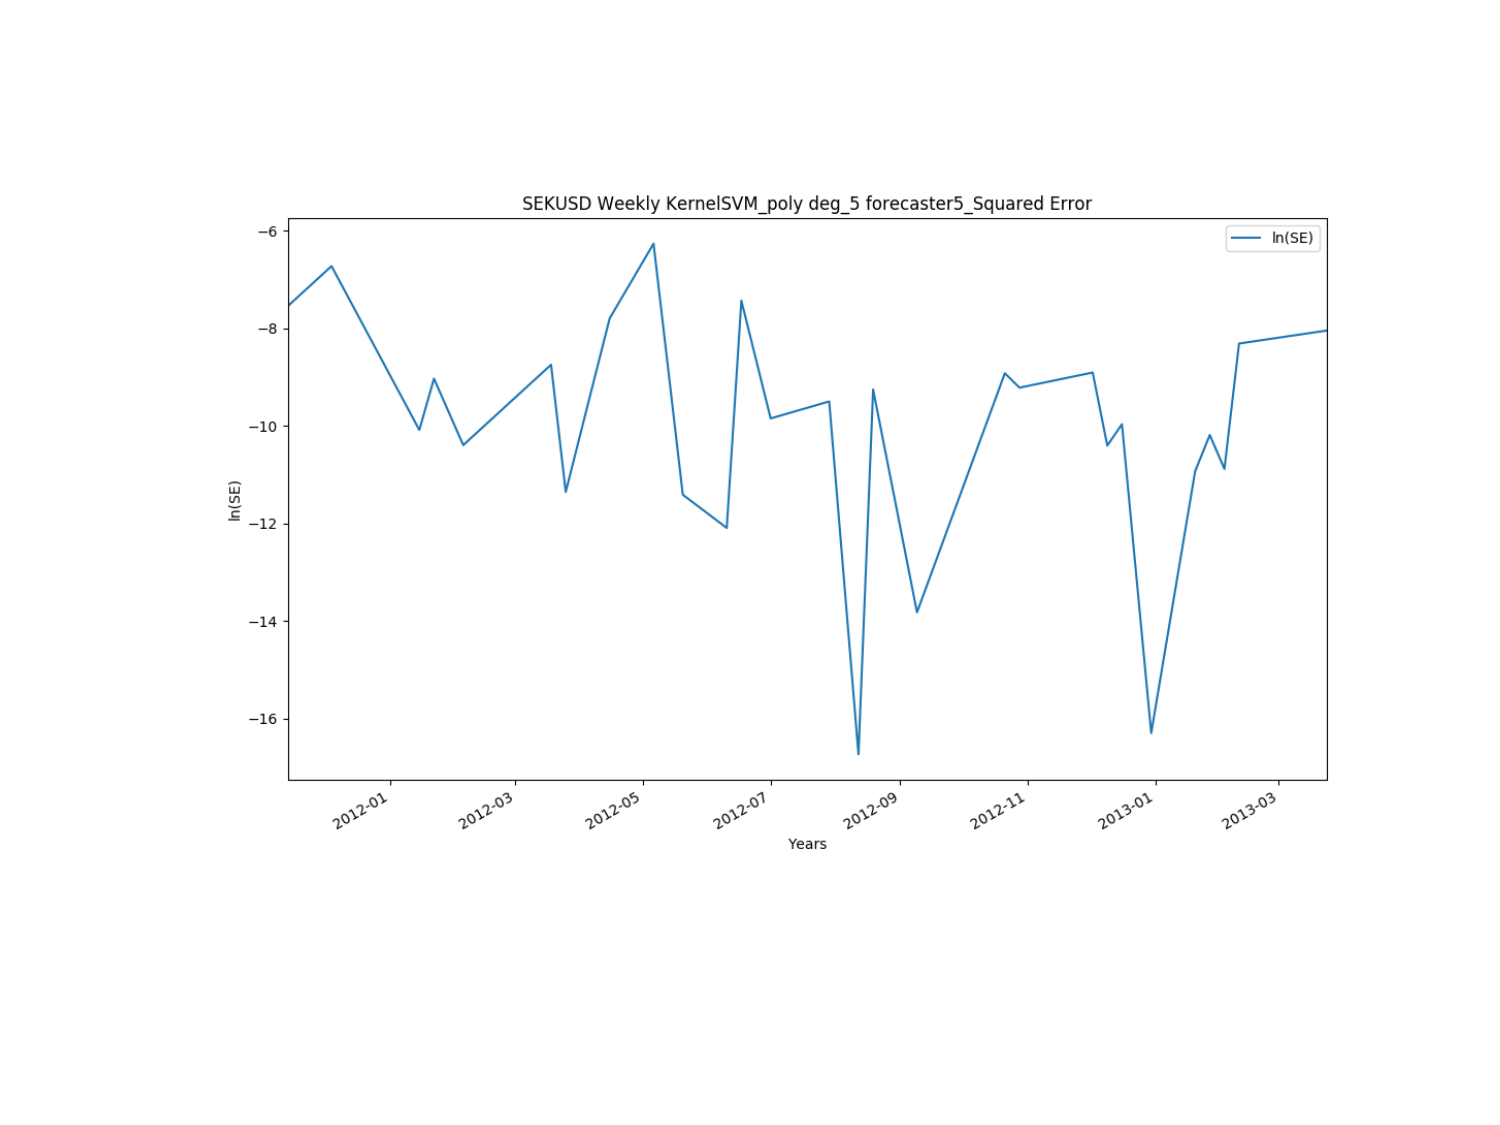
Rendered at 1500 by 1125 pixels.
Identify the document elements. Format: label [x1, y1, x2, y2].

picture [119, 119, 1461, 946]
